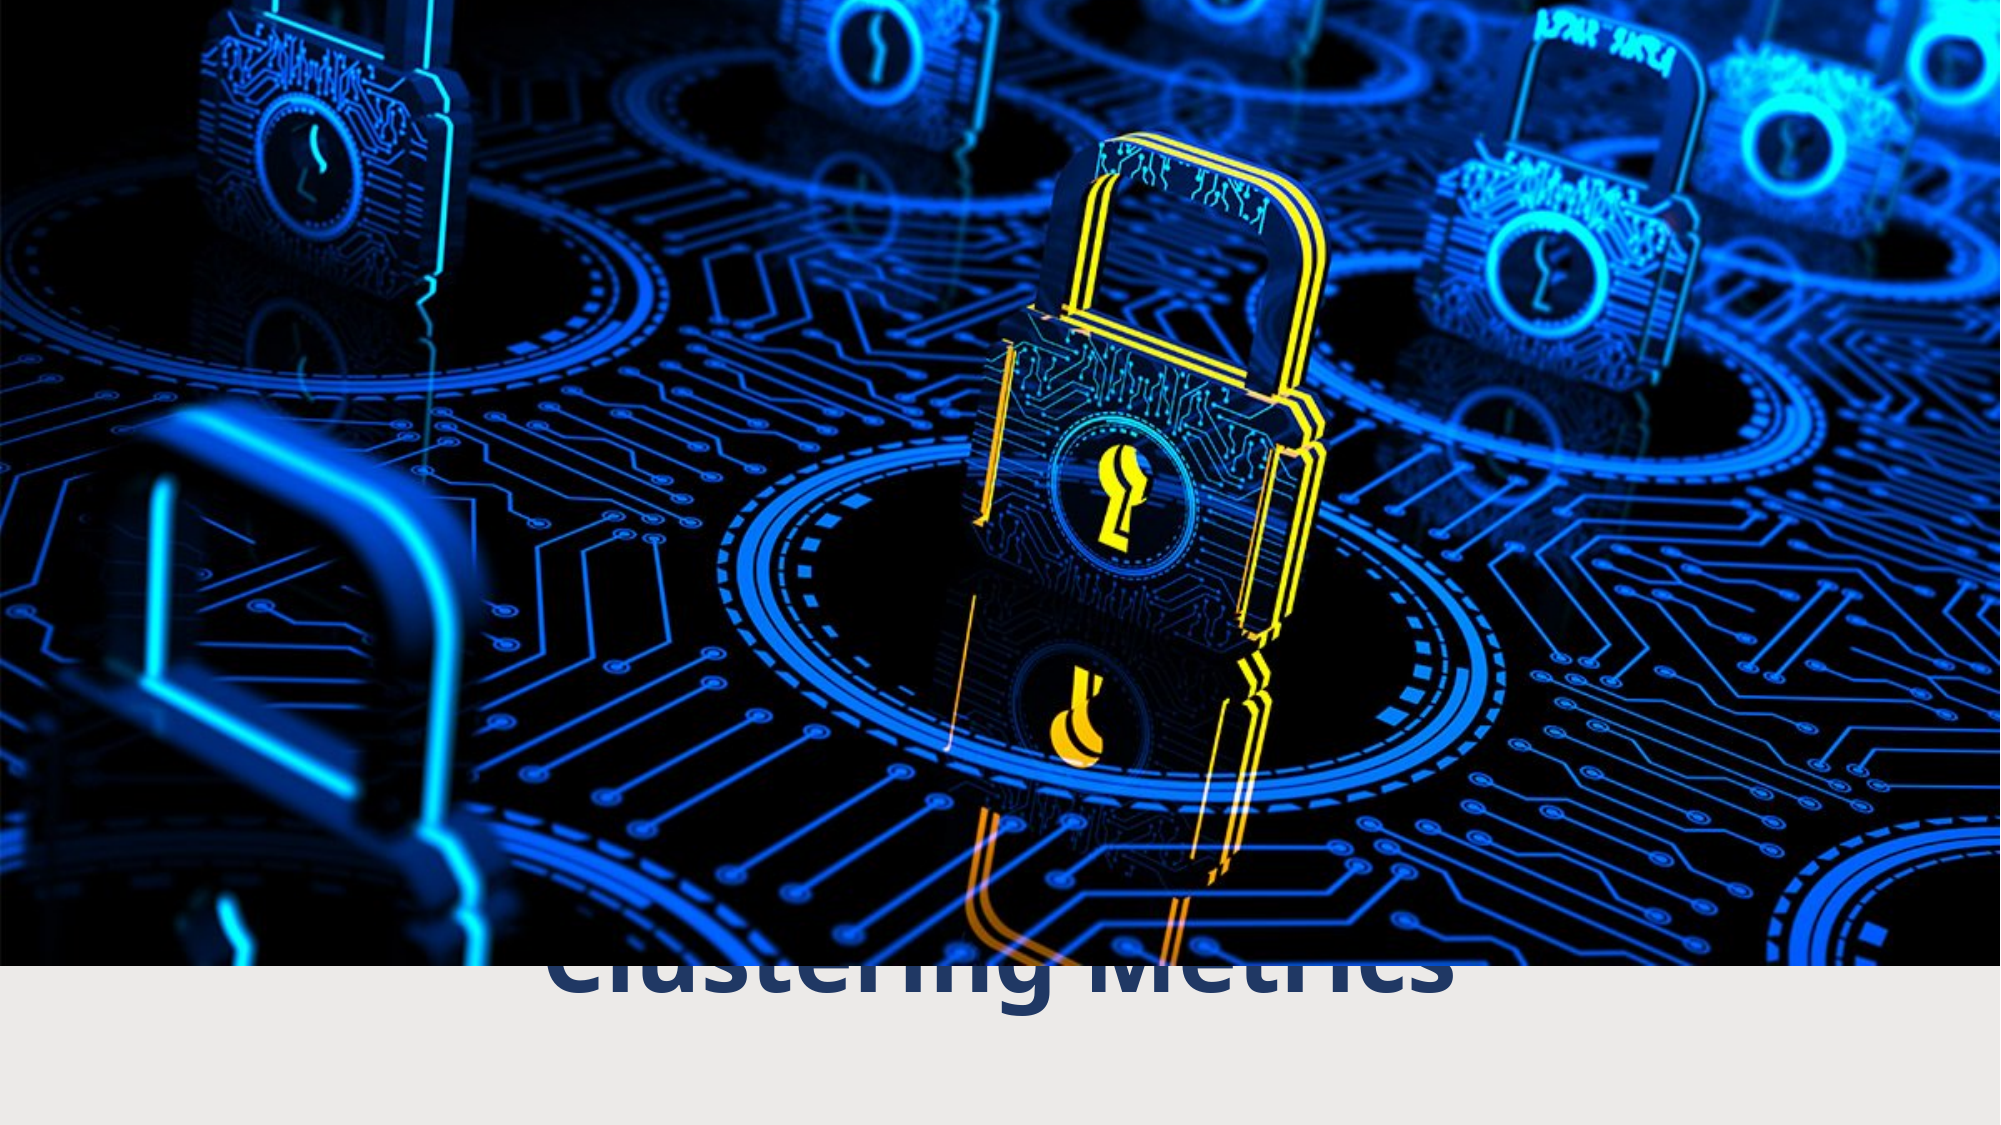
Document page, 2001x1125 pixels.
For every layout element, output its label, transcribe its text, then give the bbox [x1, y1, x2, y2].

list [0, 0, 2000, 966]
text_box [0, 966, 2000, 1125]
title Clustering Metrics [205, 966, 1795, 1022]
